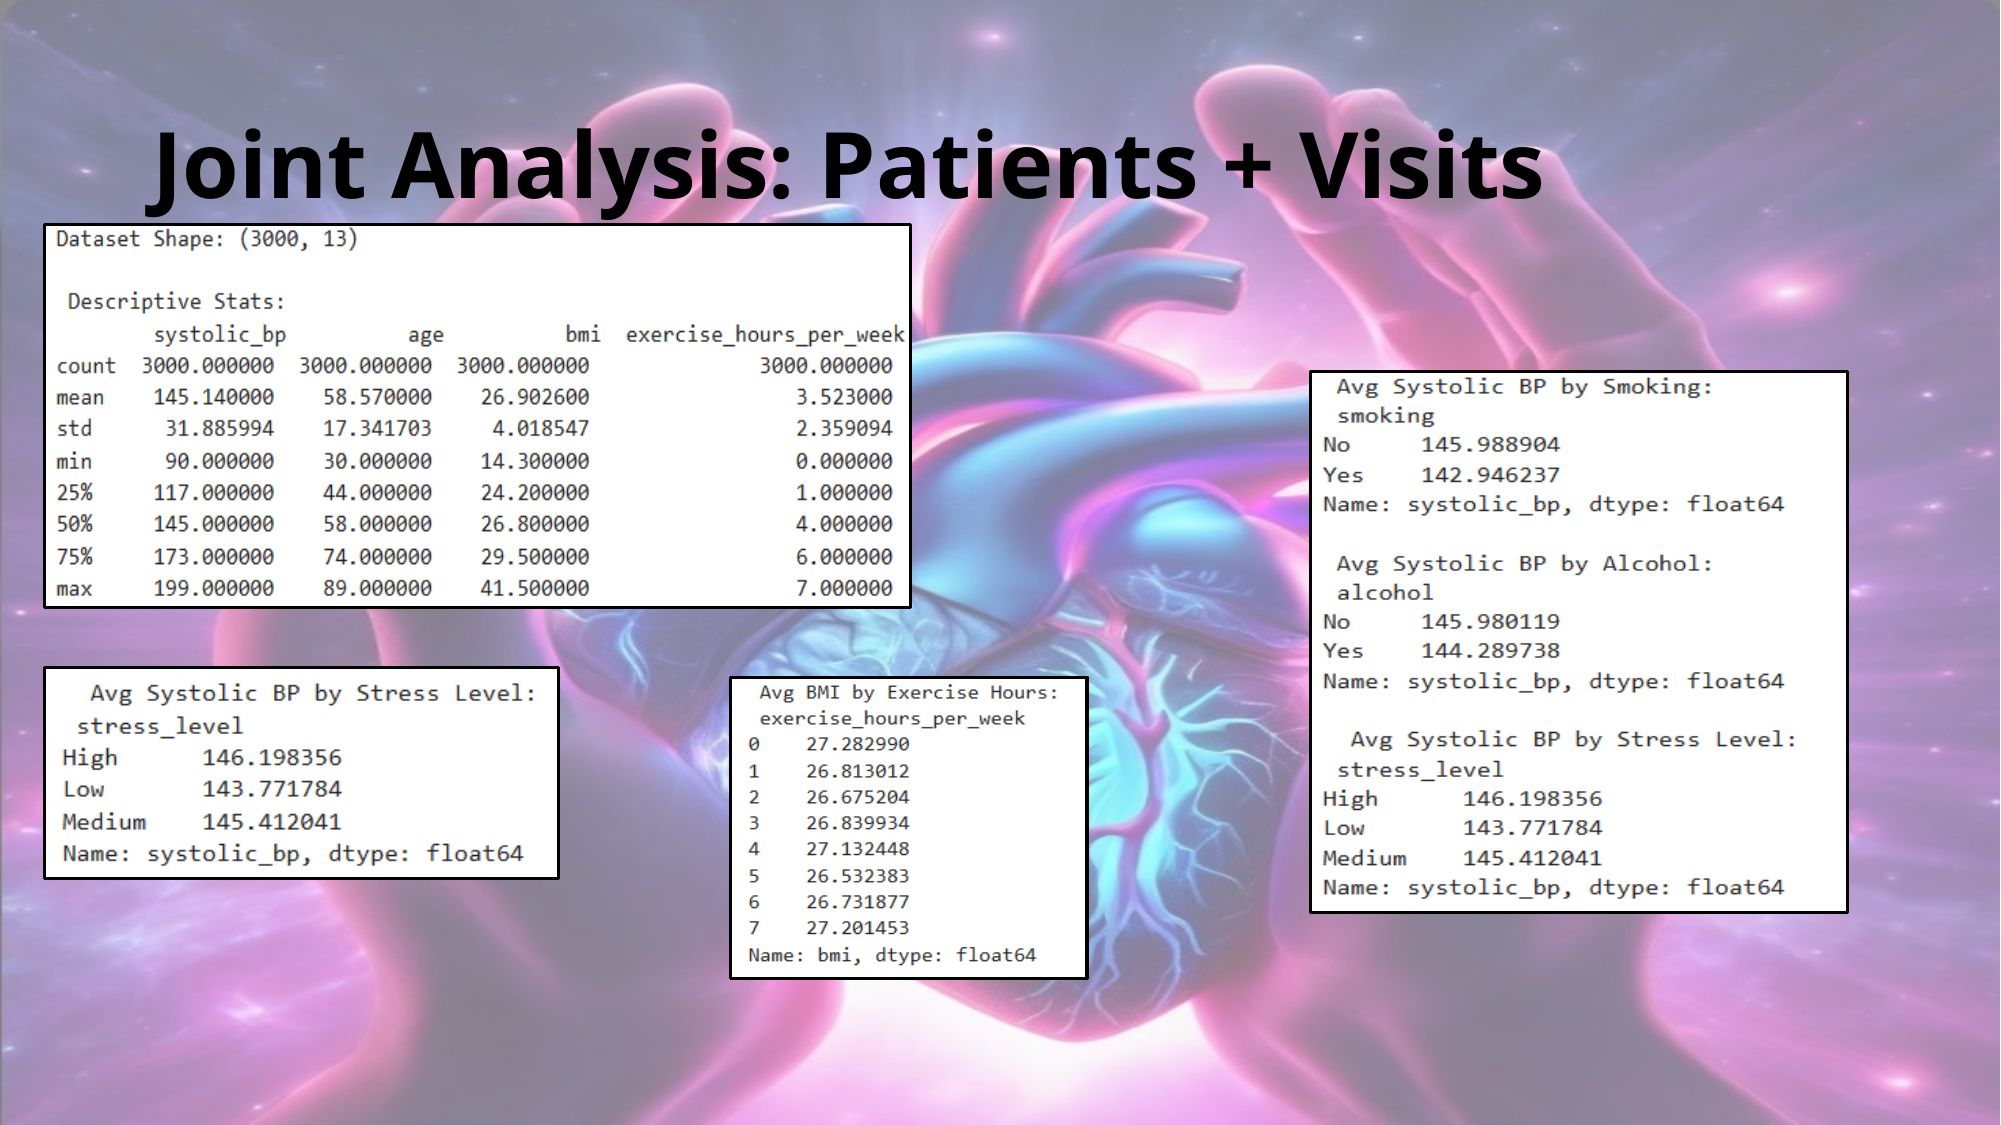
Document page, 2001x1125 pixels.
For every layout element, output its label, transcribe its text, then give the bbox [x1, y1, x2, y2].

picture [1311, 372, 1847, 912]
title Joint Analysis: Patients + Visits [137, 59, 1863, 278]
picture [46, 226, 909, 607]
picture [732, 678, 1086, 977]
picture [46, 668, 558, 877]
